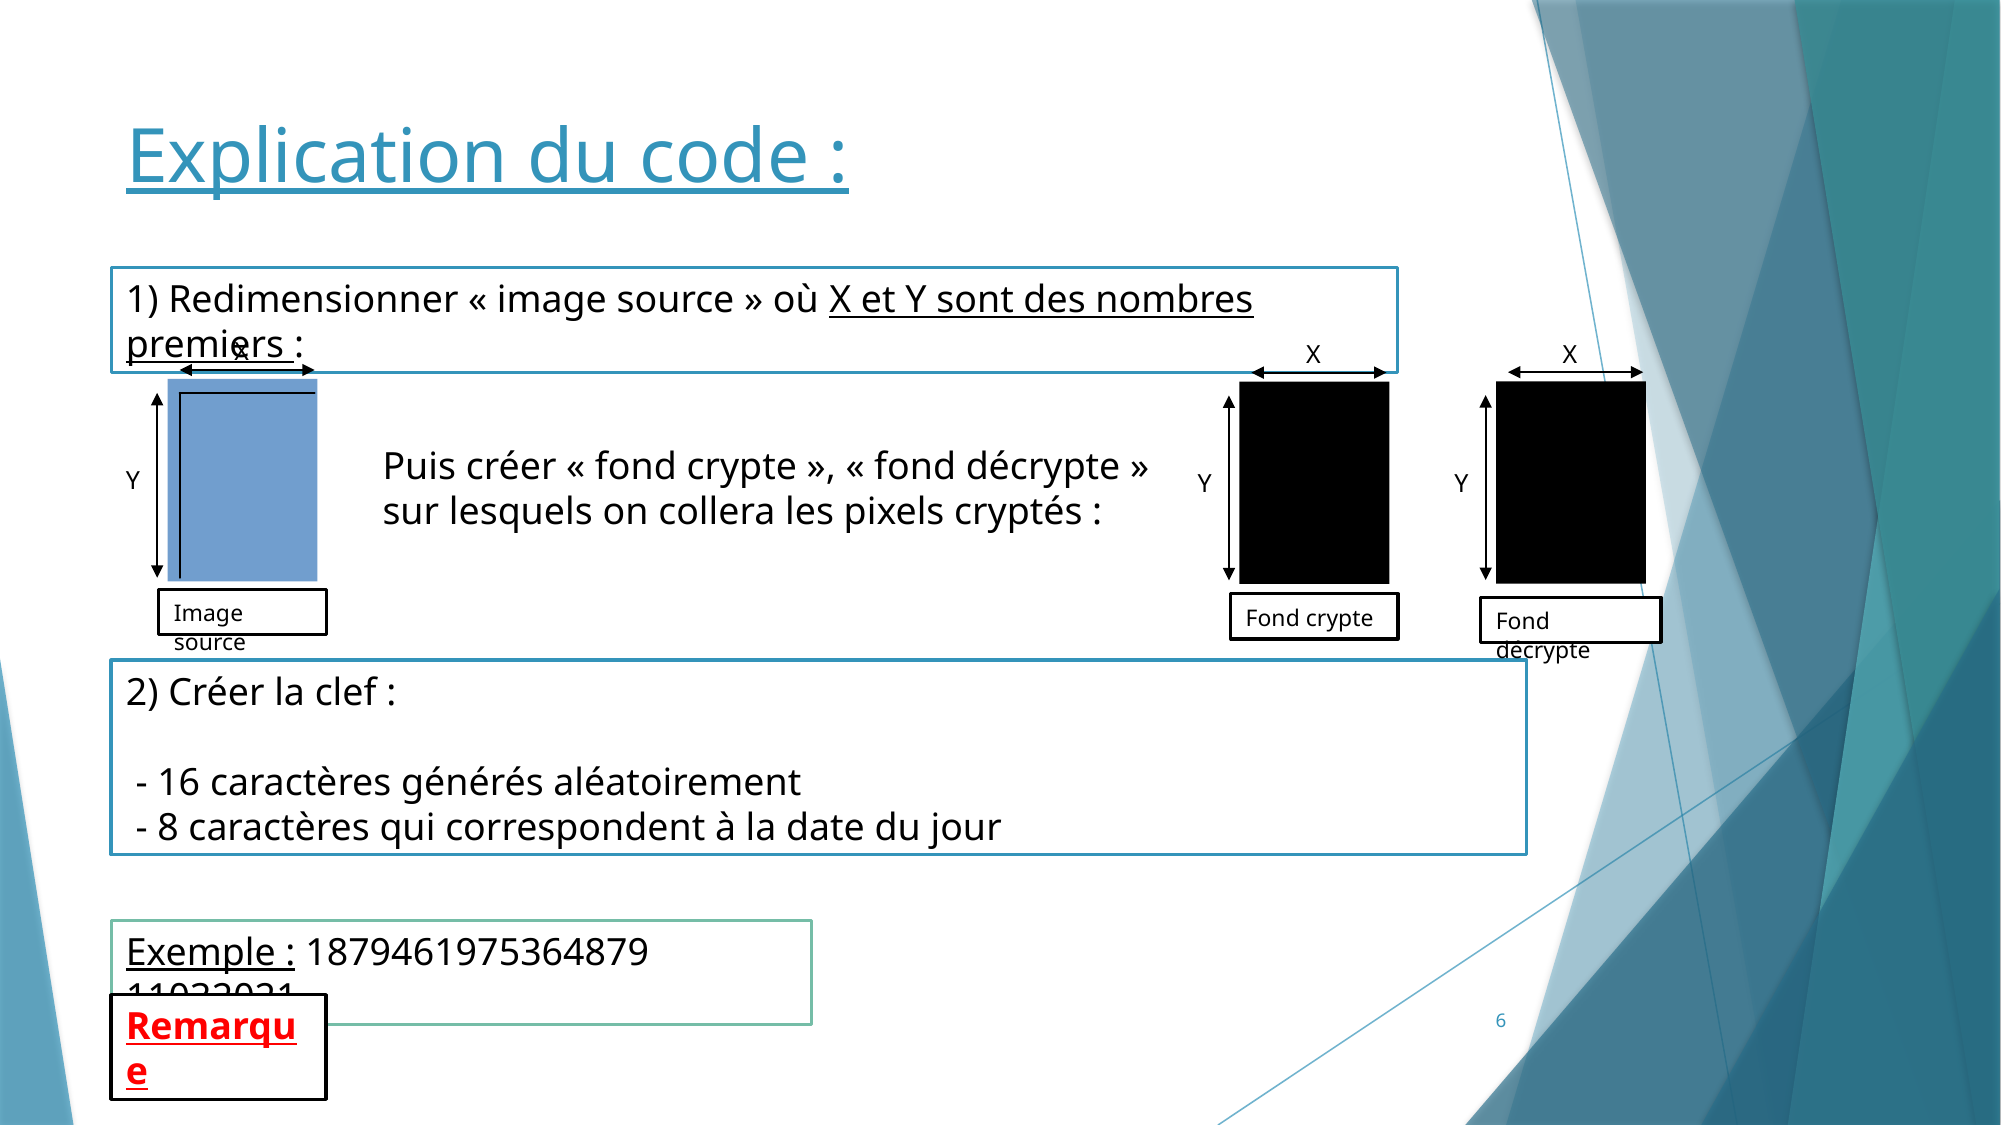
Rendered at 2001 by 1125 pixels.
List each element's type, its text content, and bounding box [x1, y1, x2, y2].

text_box Remarque [109, 993, 328, 1101]
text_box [1182, 330, 1390, 585]
text_box 1) Redimensionner « image source » où X et Y sont des nombres premiers : [110, 266, 1399, 374]
slide_number 6 [1409, 991, 1522, 1051]
text_box Puis créer « fond crypte », « fond décrypte » sur lesquels on collera les pixels cryptés : [367, 434, 1177, 540]
text_box 2) Créer la clef : - 16 caractères générés aléatoirement - 8 caractères qui correspondent à la date du jour [109, 658, 1528, 856]
text_box Fond crypte [1229, 592, 1400, 641]
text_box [110, 327, 318, 582]
text_box Image source [157, 588, 328, 636]
text_box Exemple : 1879461975364879 11032021 [110, 919, 813, 1026]
text_box Fond décrypte [1479, 596, 1663, 644]
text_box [1438, 330, 1647, 585]
title Explication du code : [111, 99, 890, 221]
